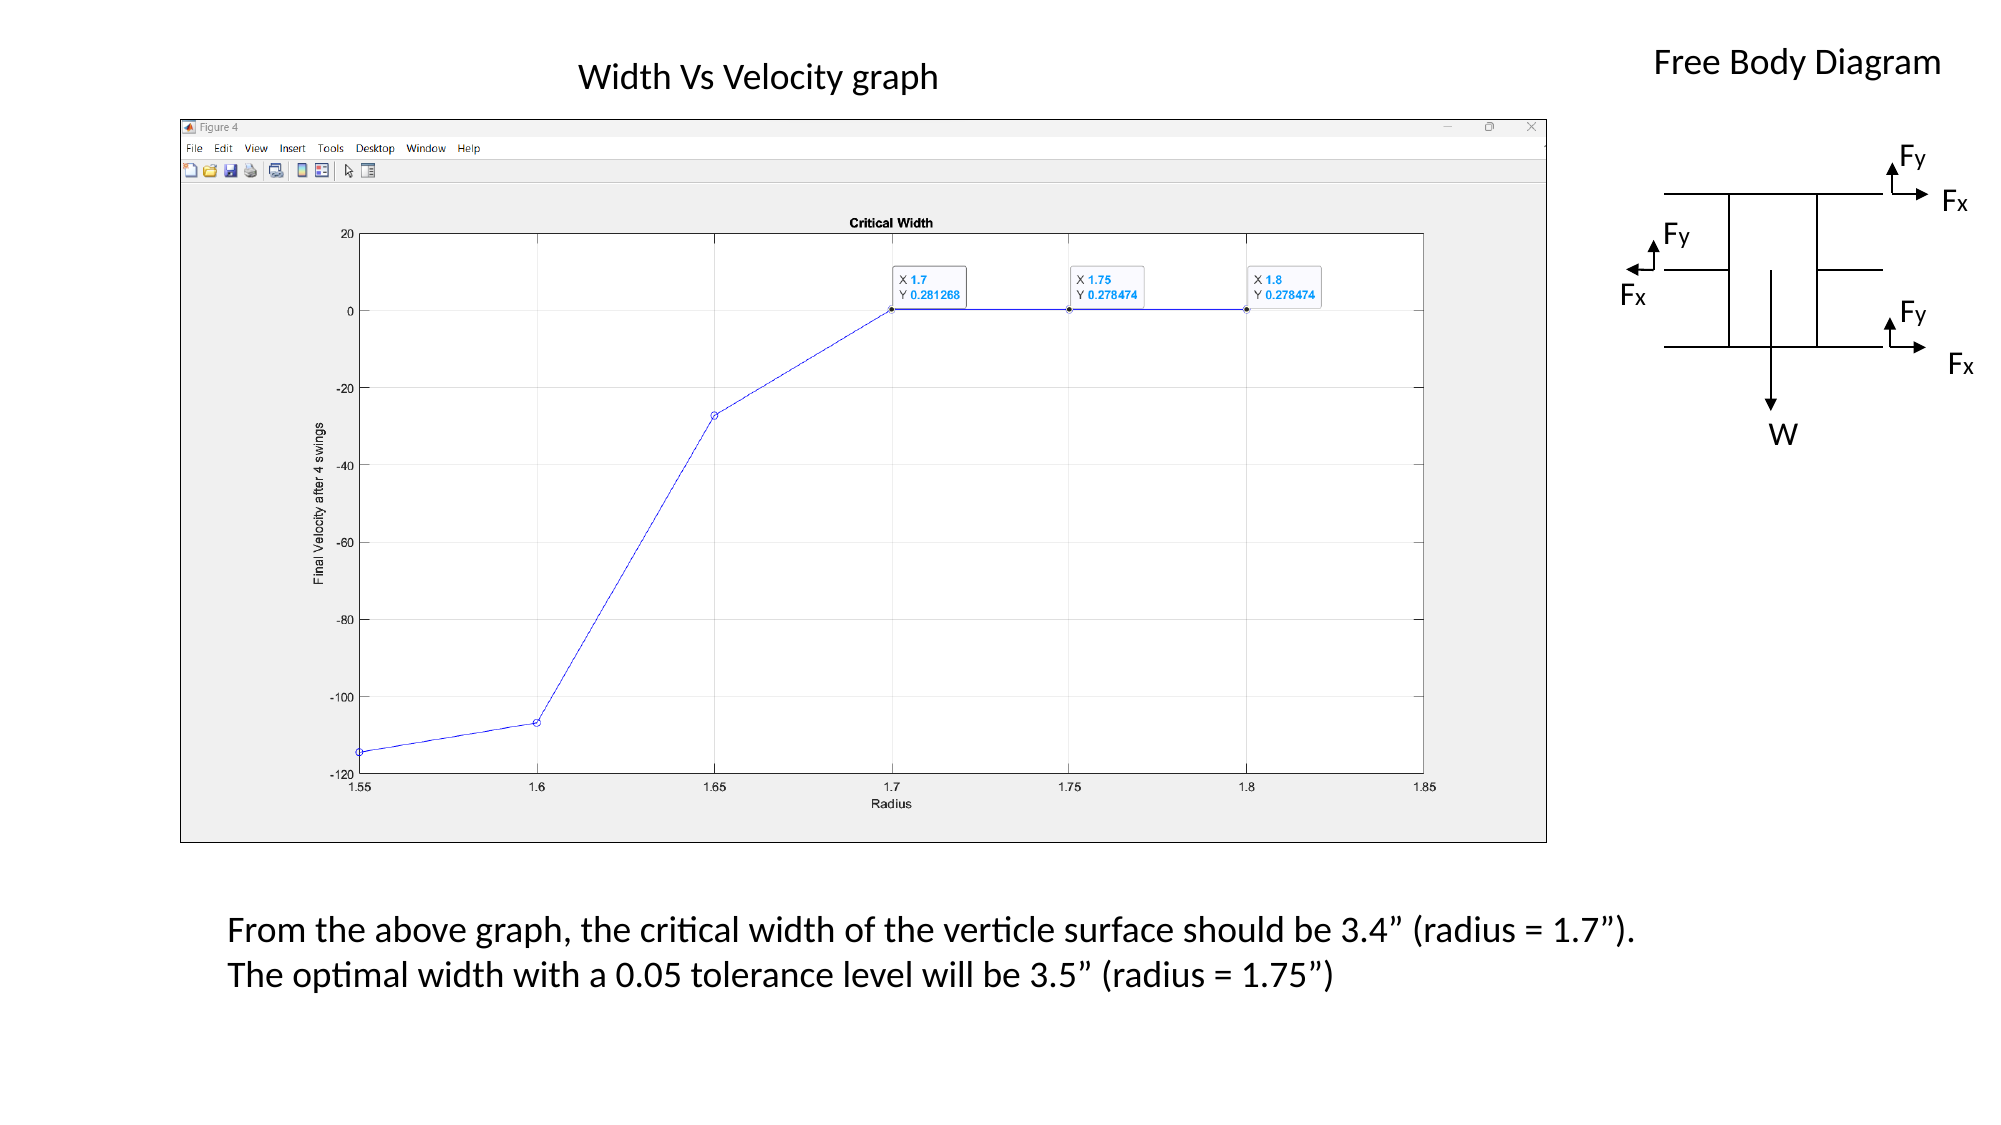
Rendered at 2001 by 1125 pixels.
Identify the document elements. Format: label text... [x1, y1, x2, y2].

picture [180, 119, 1547, 843]
text_box Free Body Diagram [1639, 29, 1958, 90]
text_box Width Vs Velocity graph [563, 45, 955, 105]
text_box From the above graph, the critical width of the verticle surface should be 3.4” (radius = 1.7”). The optimal width with a 0.05 tolerance level will be 3.5” (radius = 1.75”) [212, 897, 1653, 1003]
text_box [1602, 125, 1992, 461]
